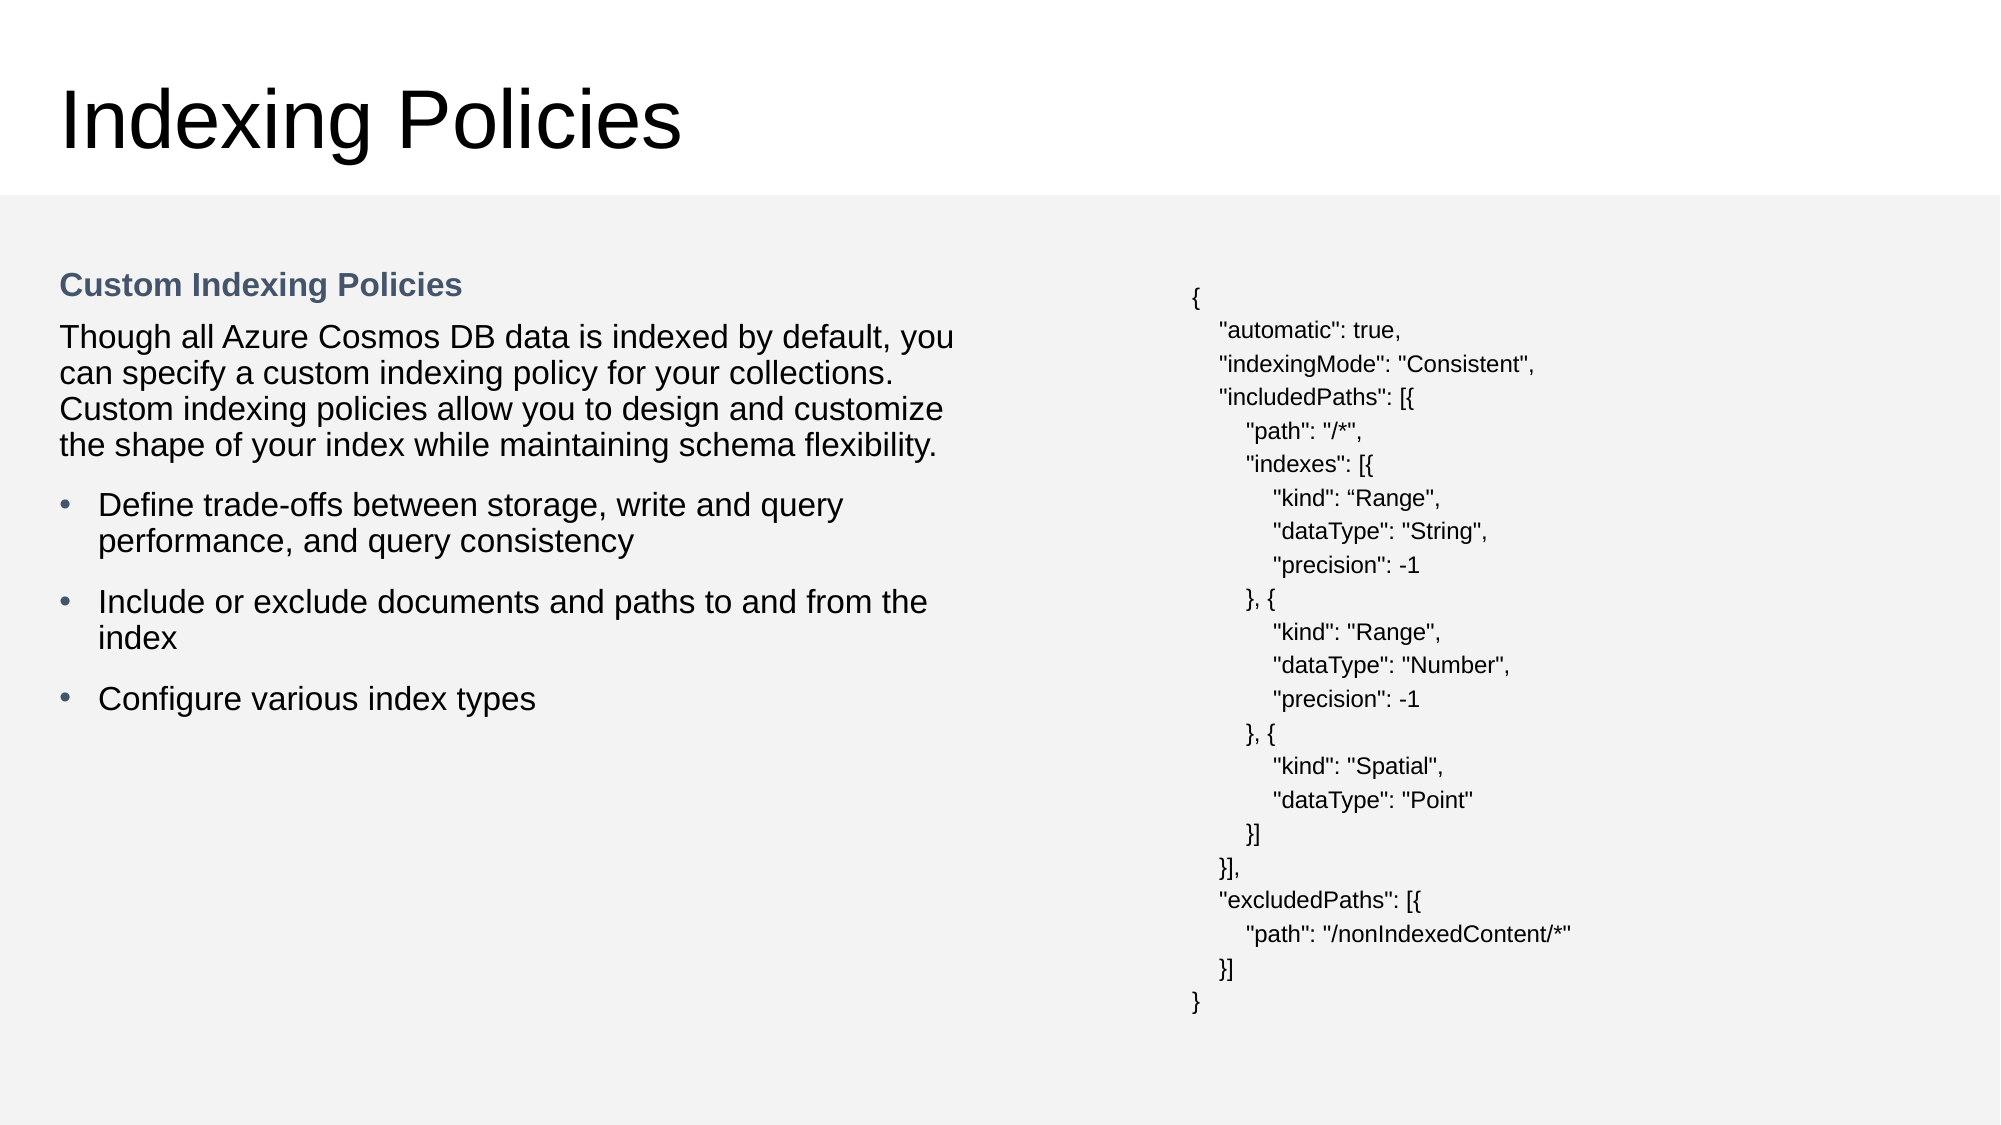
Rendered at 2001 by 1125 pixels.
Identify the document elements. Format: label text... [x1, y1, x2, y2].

text_box { "automatic": true, "indexingMode": "Consistent", "includedPaths": [{ "path": "/*", "indexes": [{ "kind": “Range", "dataType": "String", "precision": -1 }, { "kind": "Range", "dataType": "Number", "precision": -1 }, { "kind": "Spatial", "dataType": "Point" }] }], "excludedPaths": [{ "path": "/nonIndexedContent/*" }] } [1177, 273, 1832, 1022]
title Indexing Policies [44, 47, 1957, 196]
list Custom Indexing Policies Though all Azure Cosmos DB data is indexed by default, you can specify a custom indexing policy for your collections. Custom indexing policies allow you to design and customize the shape of your index while maintaining schema flexibility. Define trade-offs between storage, write and query performance, and query consistency Include or exclude documents and paths to and from the index Configure various index types [44, 259, 978, 787]
